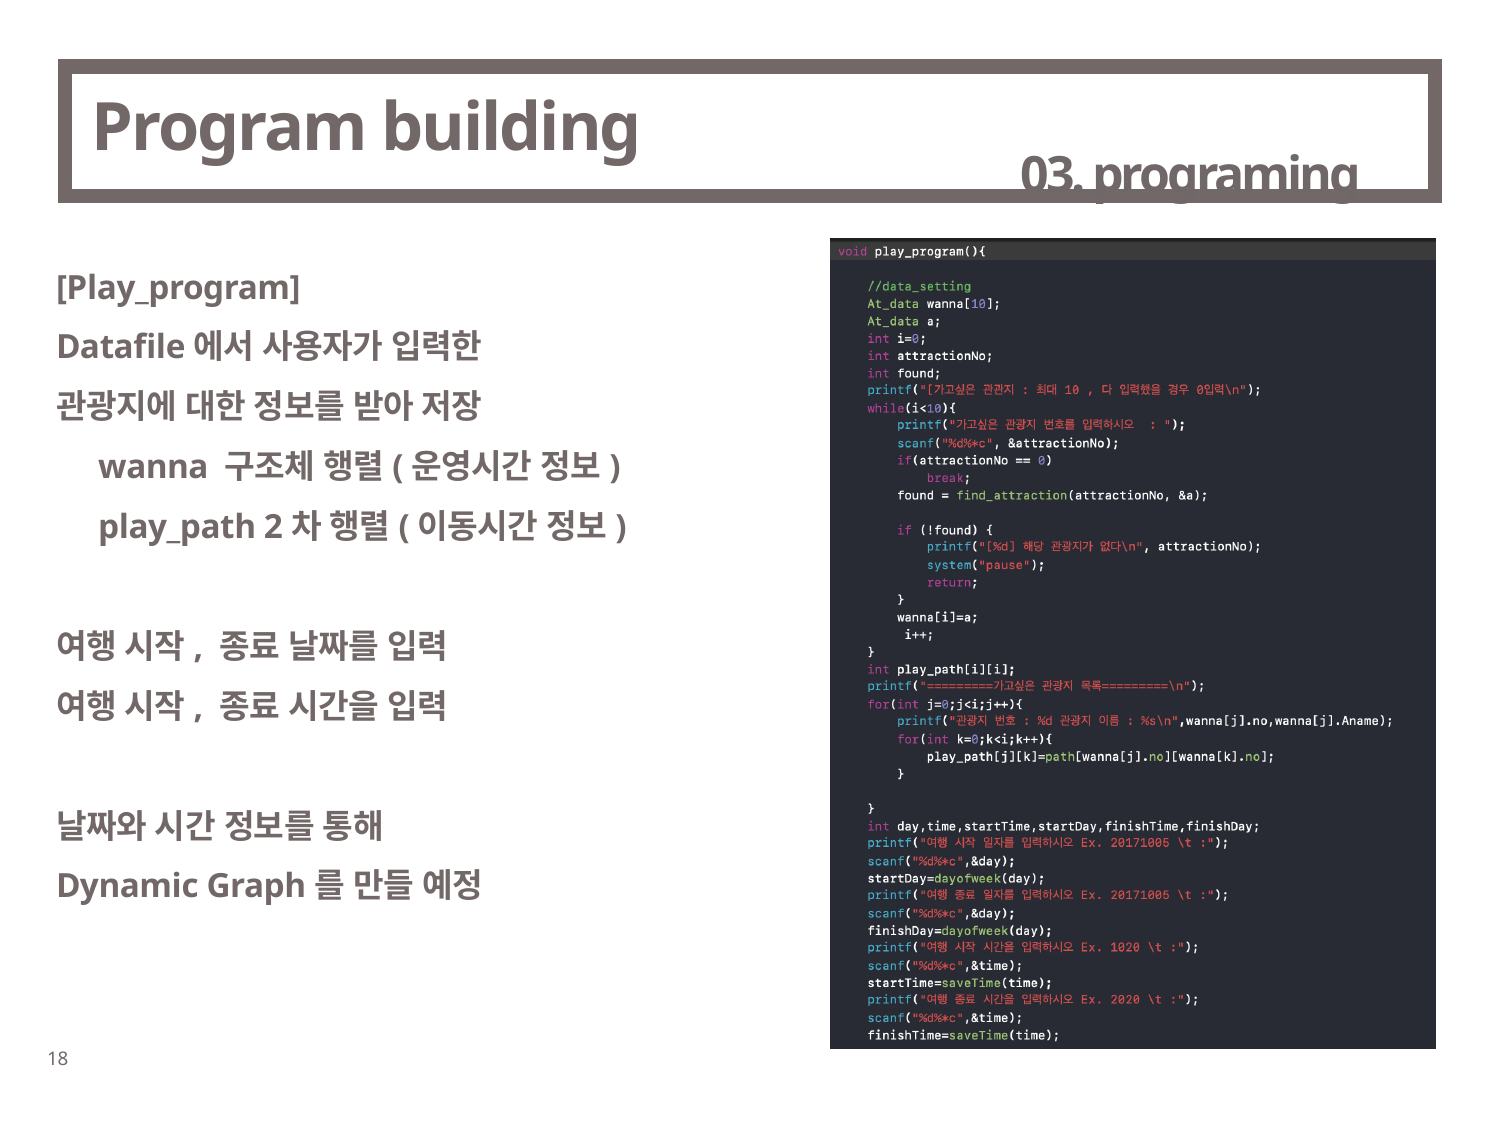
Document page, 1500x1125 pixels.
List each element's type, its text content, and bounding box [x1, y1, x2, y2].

text_box [63, 64, 1437, 198]
picture [829, 238, 1436, 1050]
text_box 03. programing [903, 78, 1386, 236]
text_box [Play_program] Datafile에서 사용자가 입력한 관광지에 대한 정보를 받아 저장 wanna 구조체 행렬(운영시간 정보) play_path 2차 행렬(이동시간 정보) 여행 시작, 종료 날짜를 입력 여행 시작, 종료 시간을 입력 날짜와 시간 정보를 통해 Dynamic Graph를 만들 예정 [41, 238, 782, 972]
